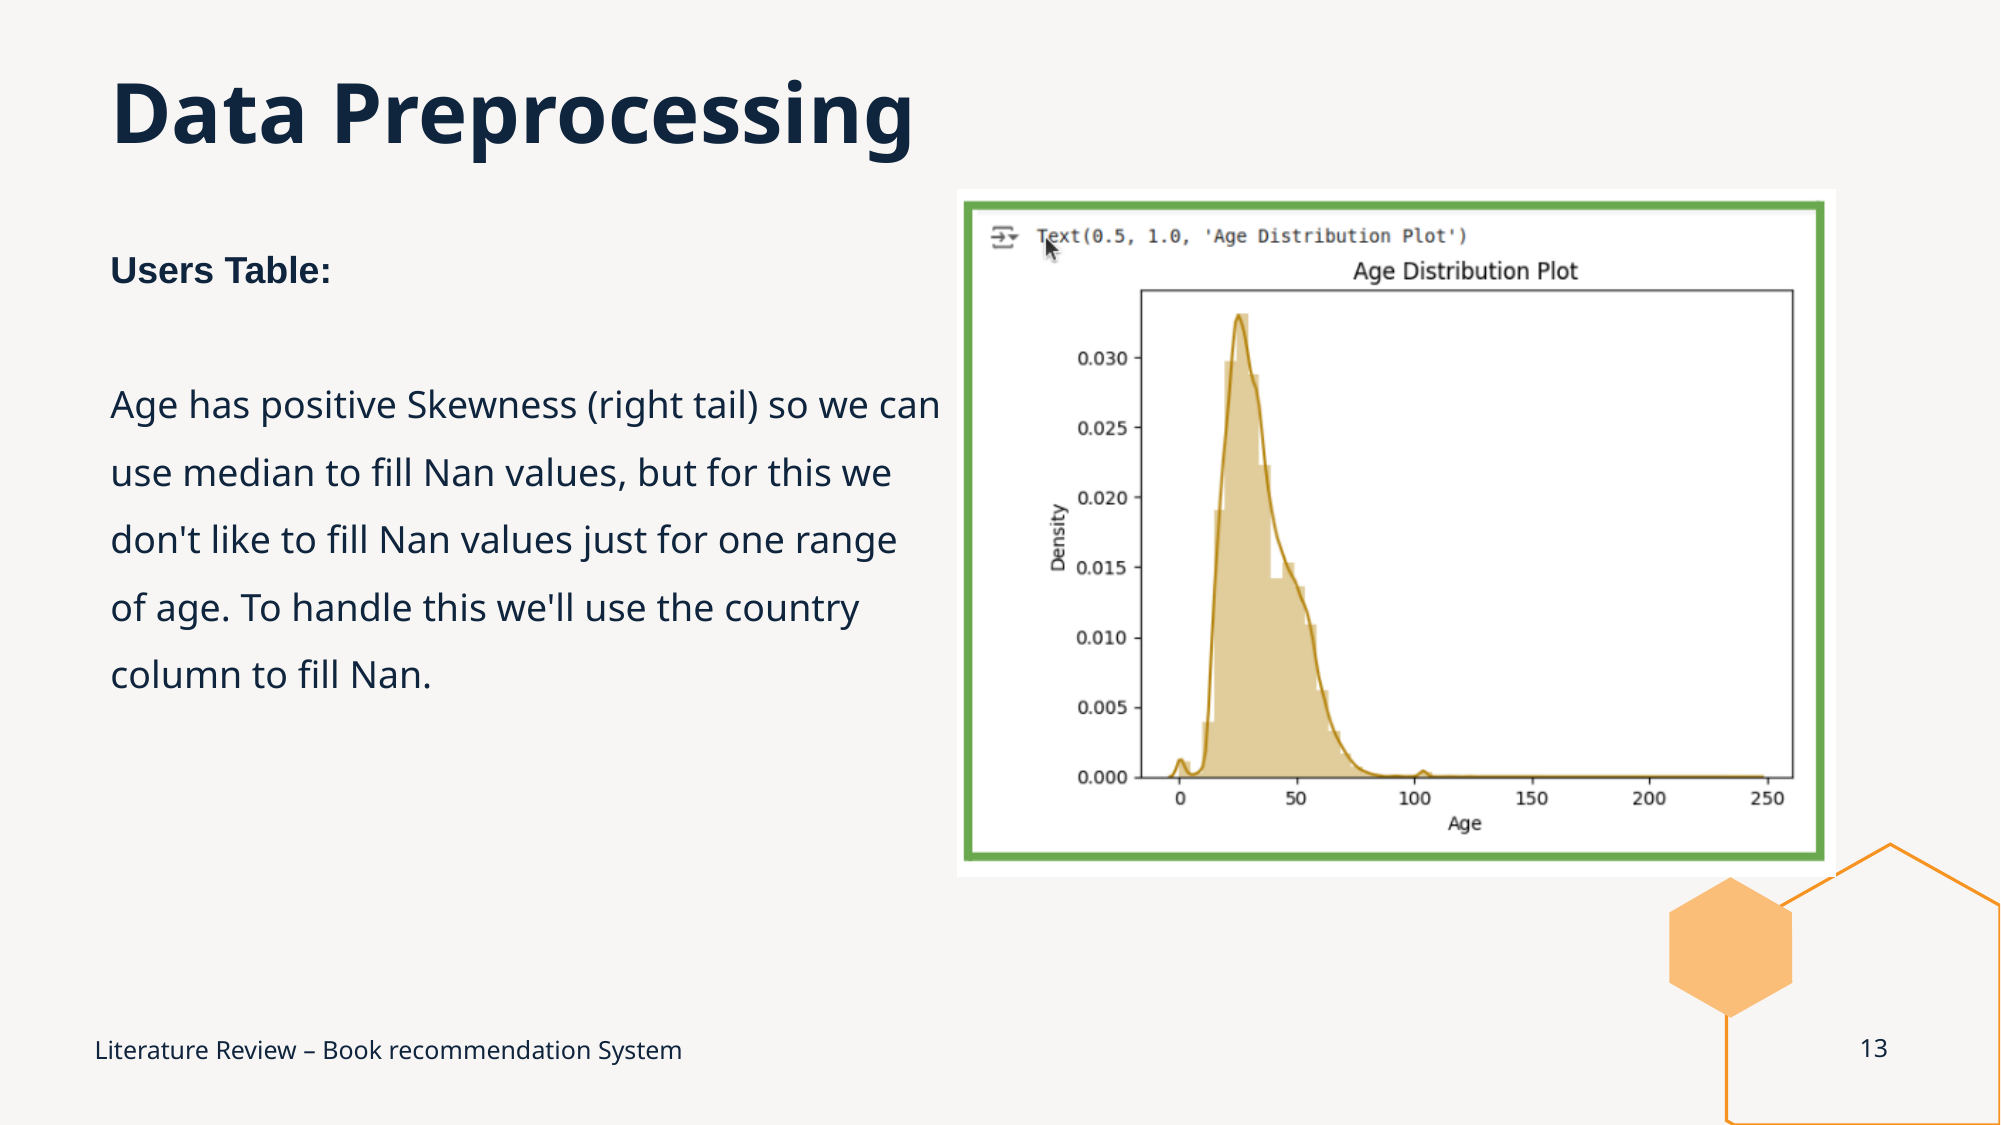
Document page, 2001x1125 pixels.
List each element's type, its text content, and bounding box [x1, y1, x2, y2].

slide_number 13 [1836, 1020, 1912, 1080]
text_box Users Table: Age has positive Skewness (right tail) so we can use median to fill Nan values, but for this we don't like to fill Nan values just for one range of age. To handle this we'll use the country column to fill Nan. [95, 216, 1695, 960]
title Data Preprocessing [95, 64, 1760, 189]
picture [957, 189, 1836, 877]
footer Literature Review – Book recommendation System [79, 1020, 755, 1080]
